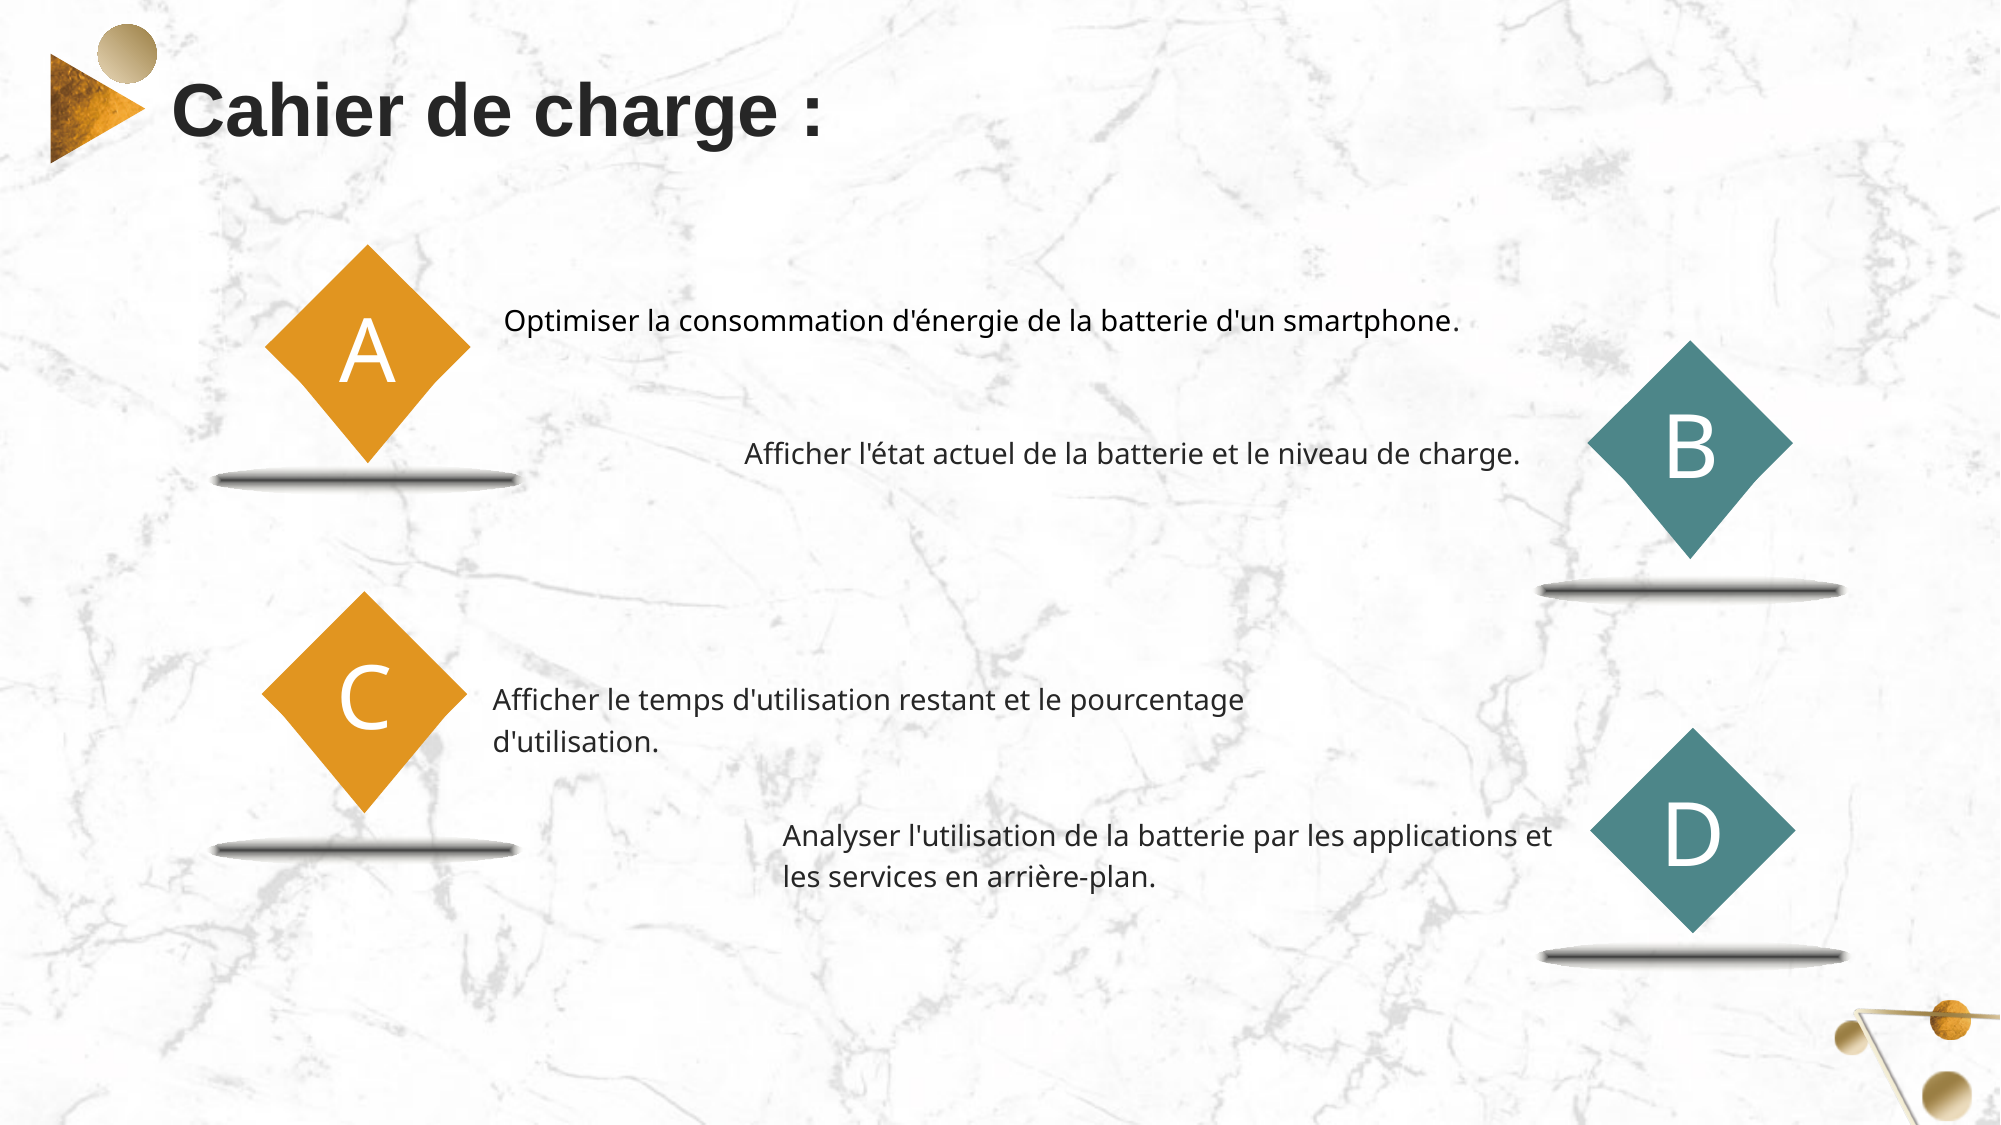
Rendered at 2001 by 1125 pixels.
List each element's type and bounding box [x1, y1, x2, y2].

text_box [261, 591, 468, 814]
picture [0, 0, 2000, 1125]
text_box [264, 244, 471, 464]
text_box [1587, 340, 1794, 560]
